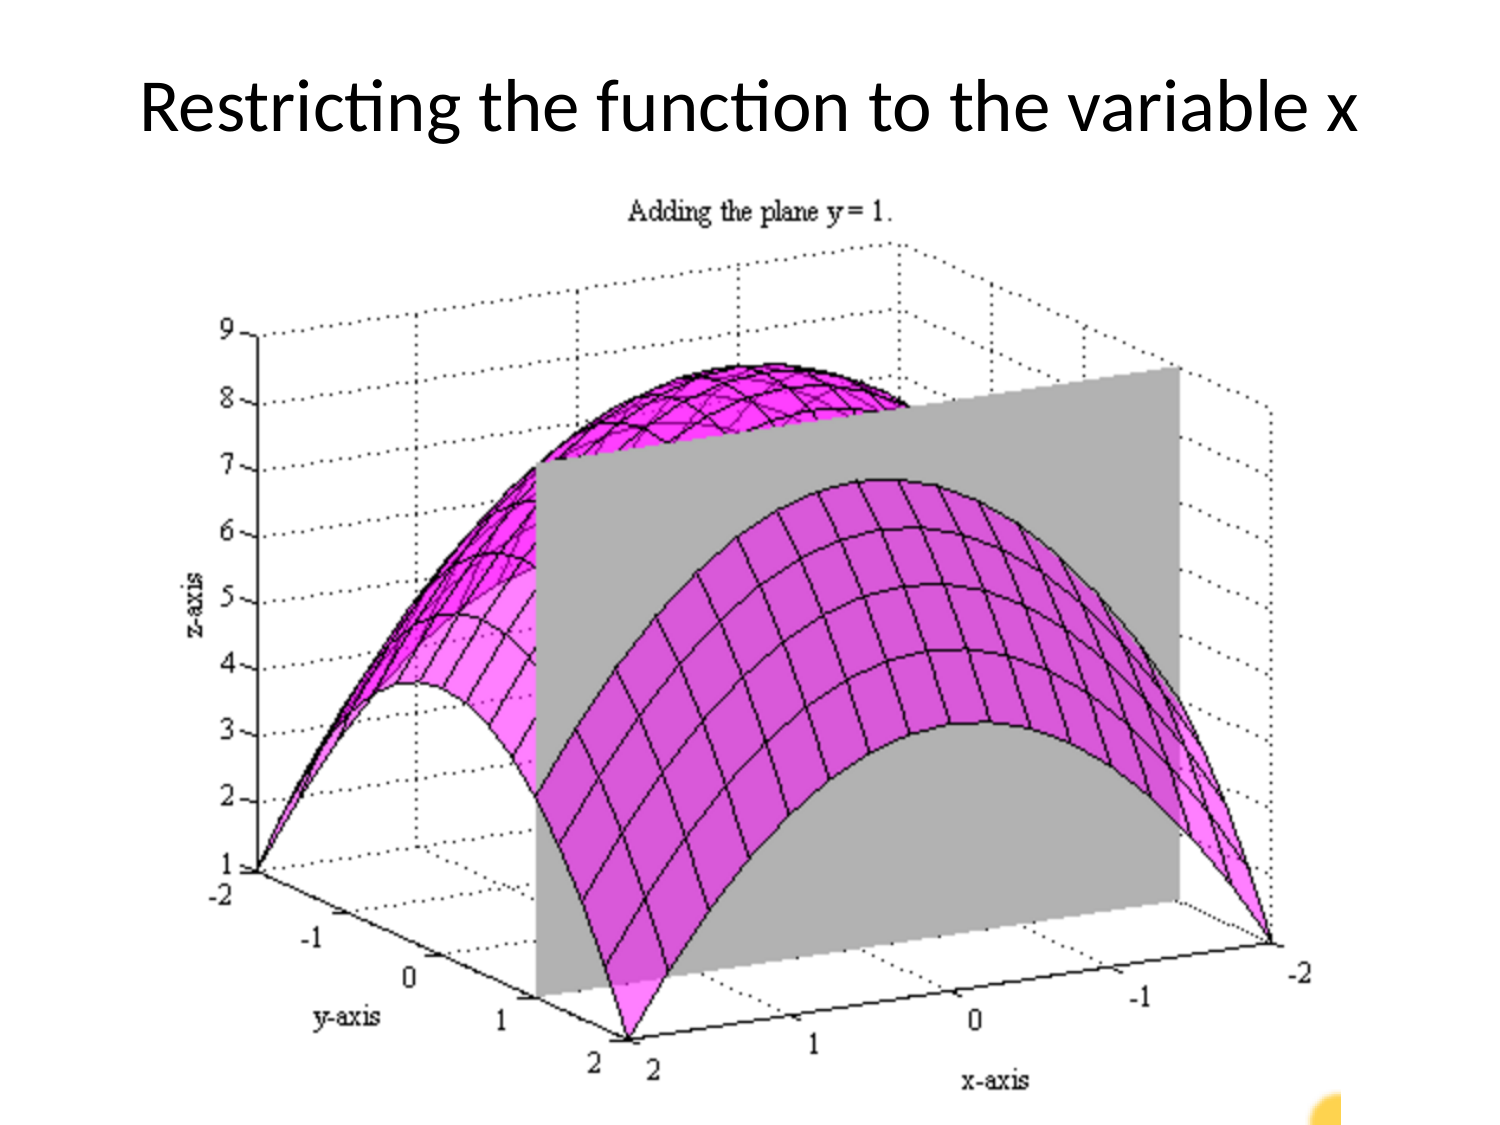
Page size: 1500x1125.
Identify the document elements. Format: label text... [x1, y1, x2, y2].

picture [124, 157, 1341, 1125]
title Restricting the function to the variable x [75, 45, 1425, 158]
